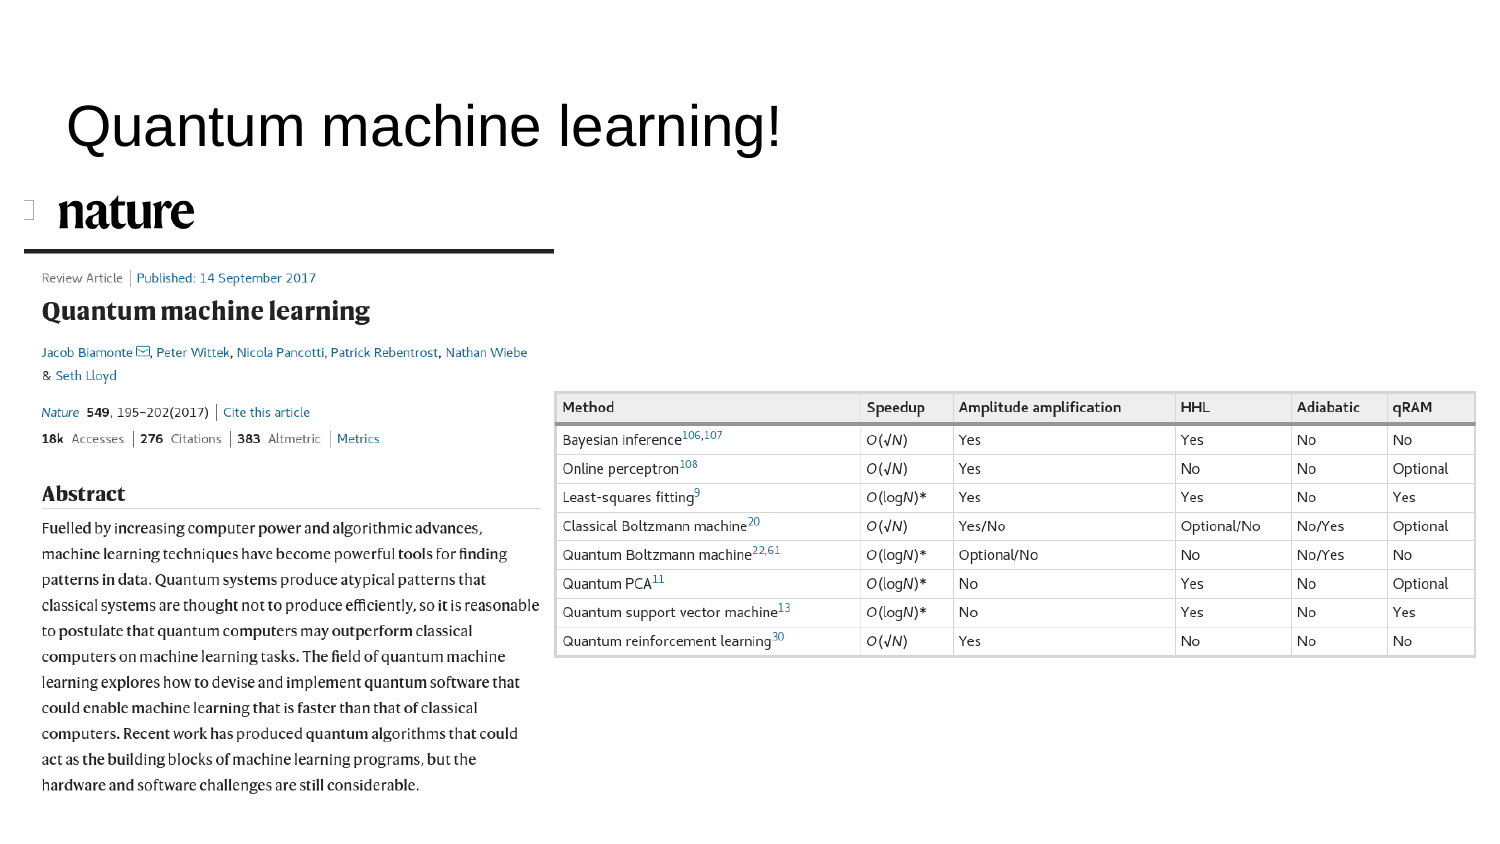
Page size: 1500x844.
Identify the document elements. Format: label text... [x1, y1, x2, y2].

picture [24, 191, 1487, 819]
title Quantum machine learning! [51, 72, 1449, 167]
